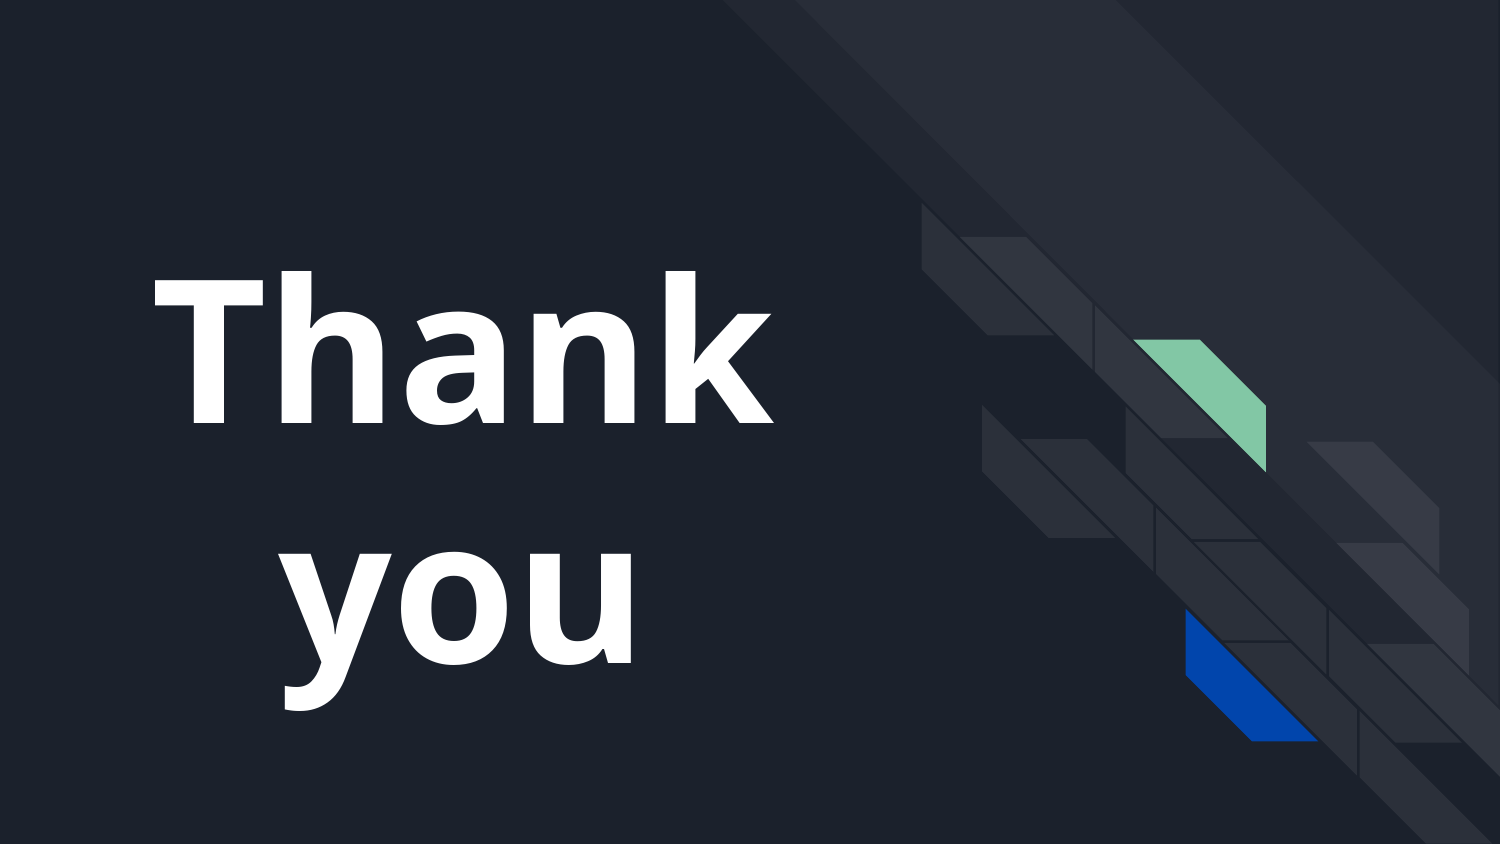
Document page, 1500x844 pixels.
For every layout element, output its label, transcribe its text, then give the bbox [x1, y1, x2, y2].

title Thank you [54, 208, 872, 571]
